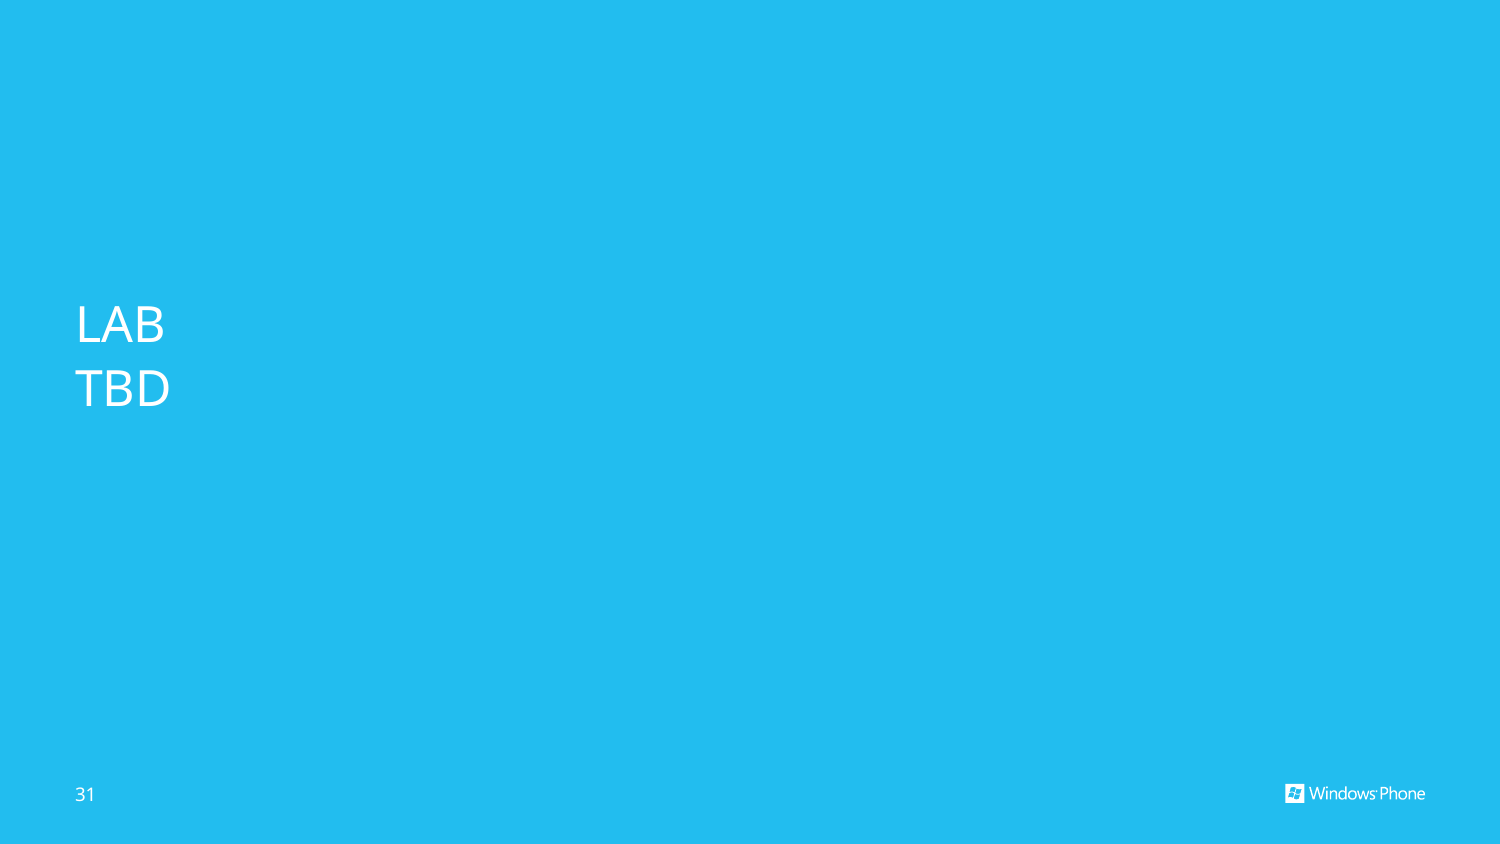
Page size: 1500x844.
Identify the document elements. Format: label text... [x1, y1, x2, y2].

title LAB TBD [75, 290, 1134, 417]
slide_number 31 [75, 780, 113, 804]
